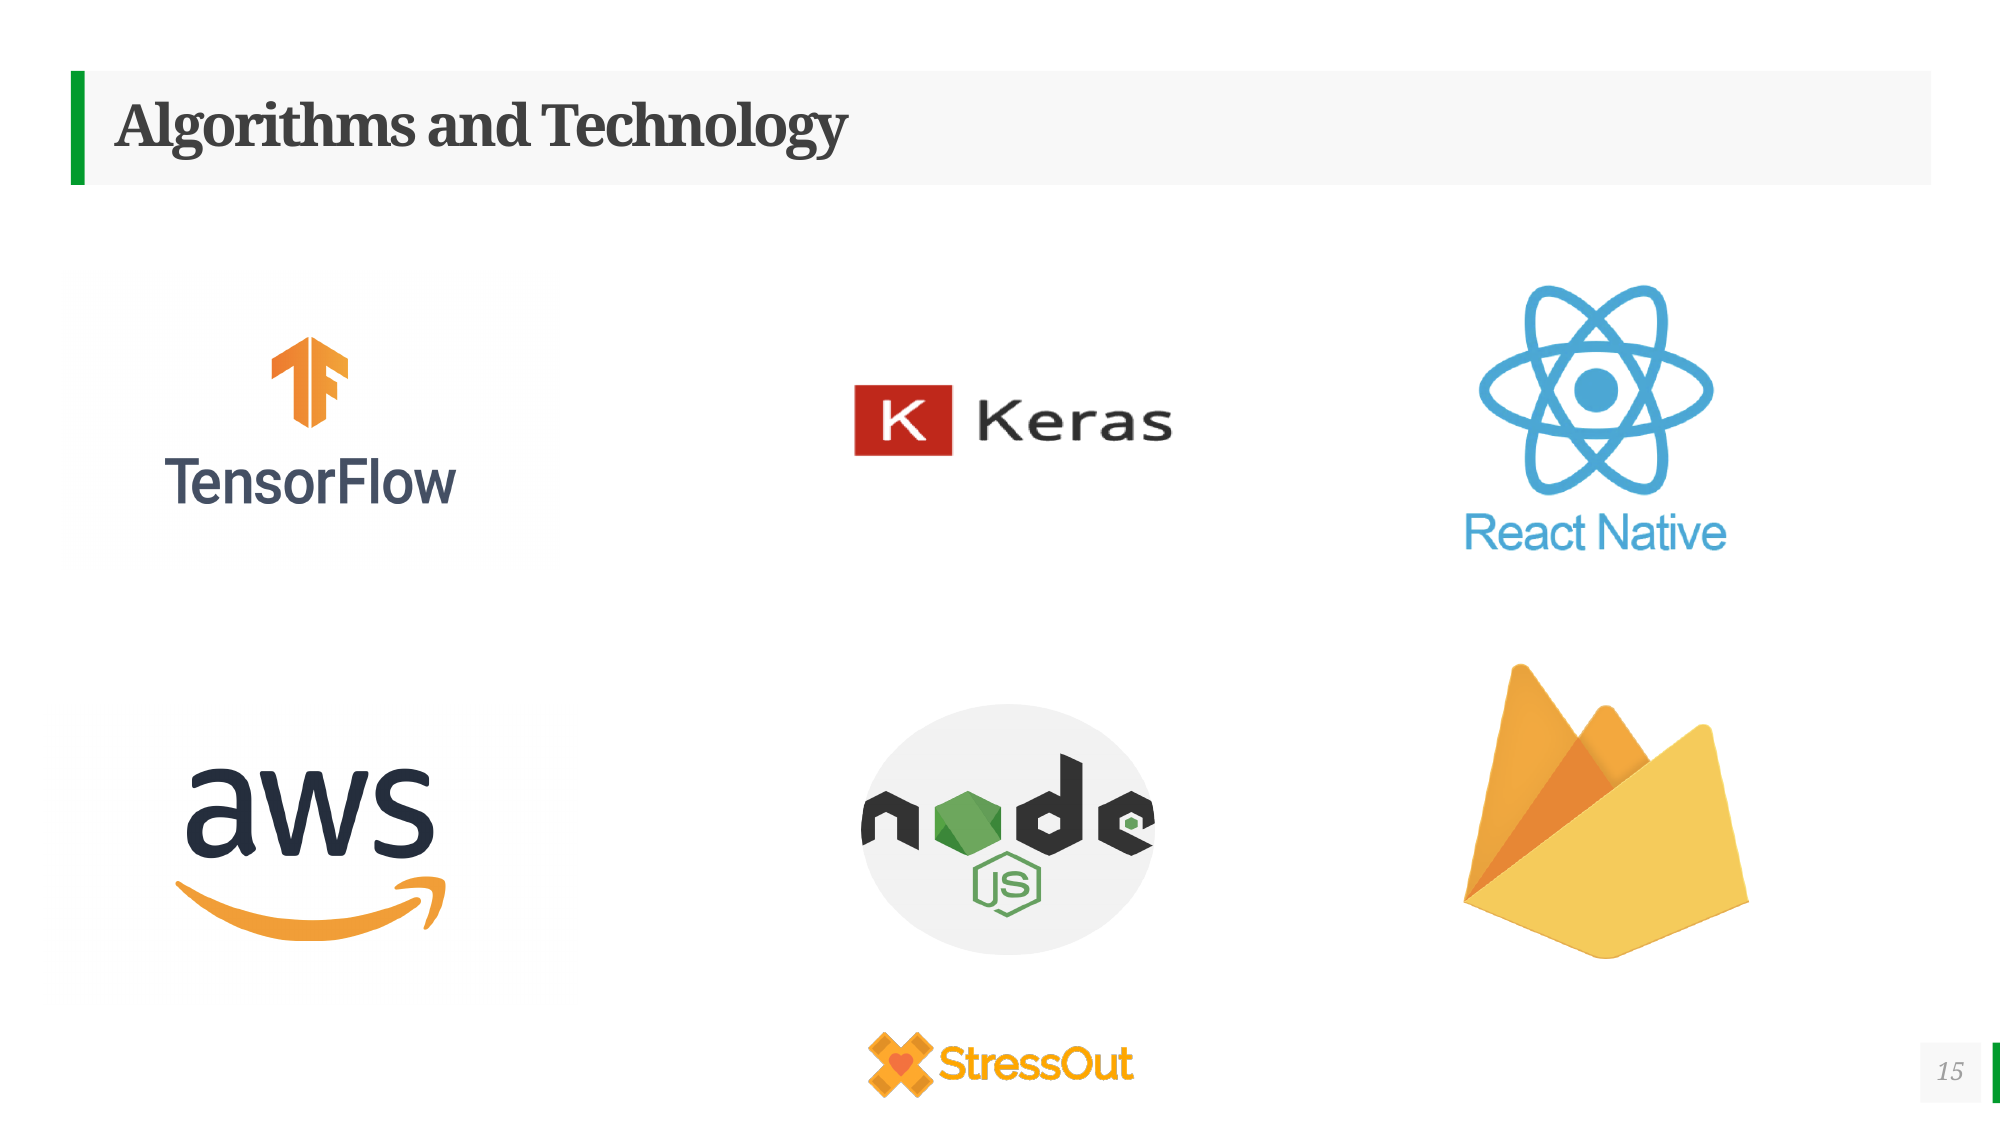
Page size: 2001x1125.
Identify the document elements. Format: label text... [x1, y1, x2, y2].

picture [1400, 258, 1792, 582]
picture [861, 704, 1155, 955]
picture [43, 704, 578, 1005]
slide_number 15 [1920, 1042, 1982, 1103]
picture [1438, 655, 1776, 995]
picture [853, 294, 1195, 546]
title Algorithms and Technology [84, 70, 1932, 185]
picture [856, 1025, 1144, 1105]
picture [61, 270, 560, 570]
